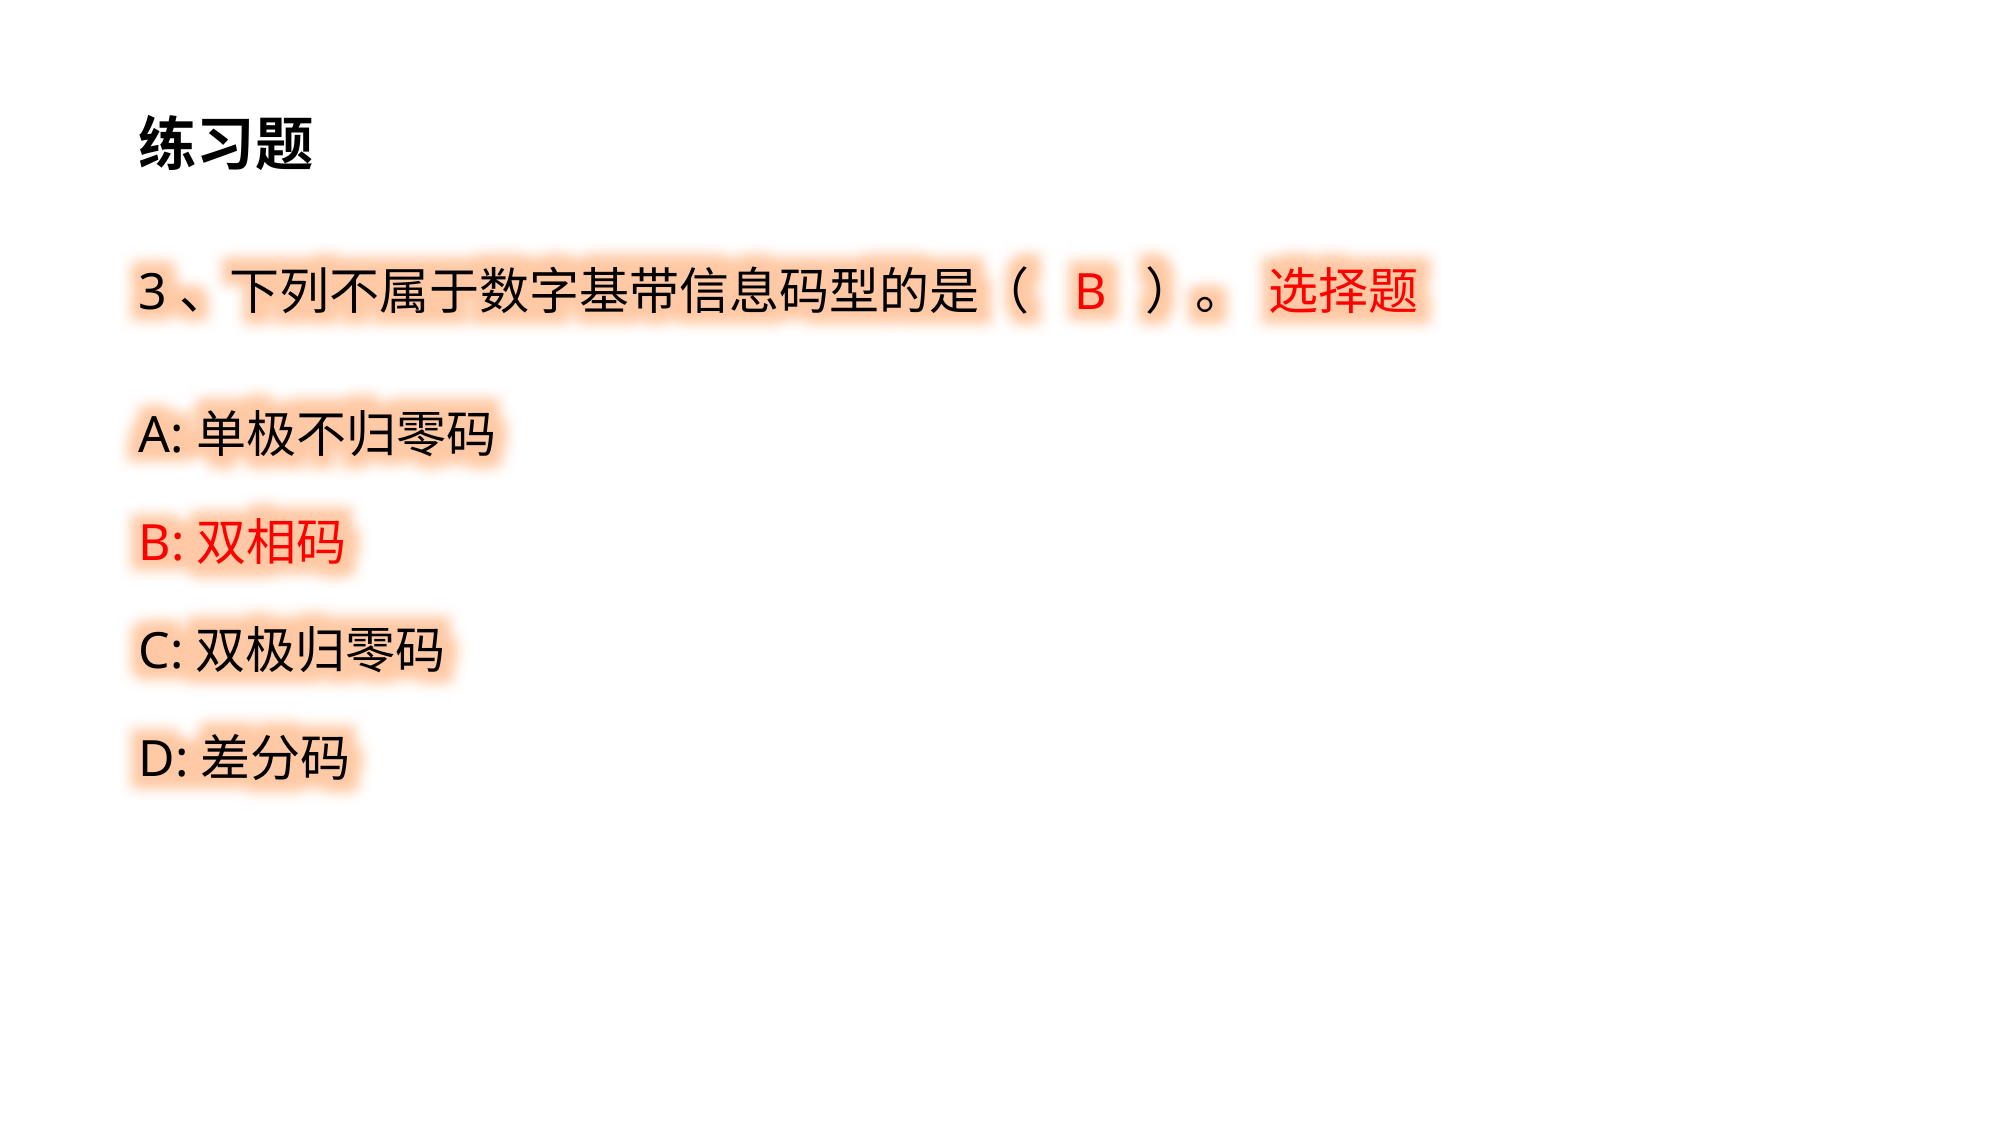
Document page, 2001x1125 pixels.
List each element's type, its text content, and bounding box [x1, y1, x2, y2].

text_box 练习题 [120, 97, 1568, 187]
text_box 3、下列不属于数字基带信息码型的是（ B ）。 选择题 A:单极不归零码 B:双相码 C:双极归零码 D:差分码 [120, 219, 1839, 1047]
table_cell 0 [117, 216, 1843, 1051]
text_box 物理层 [113, 212, 1847, 1055]
